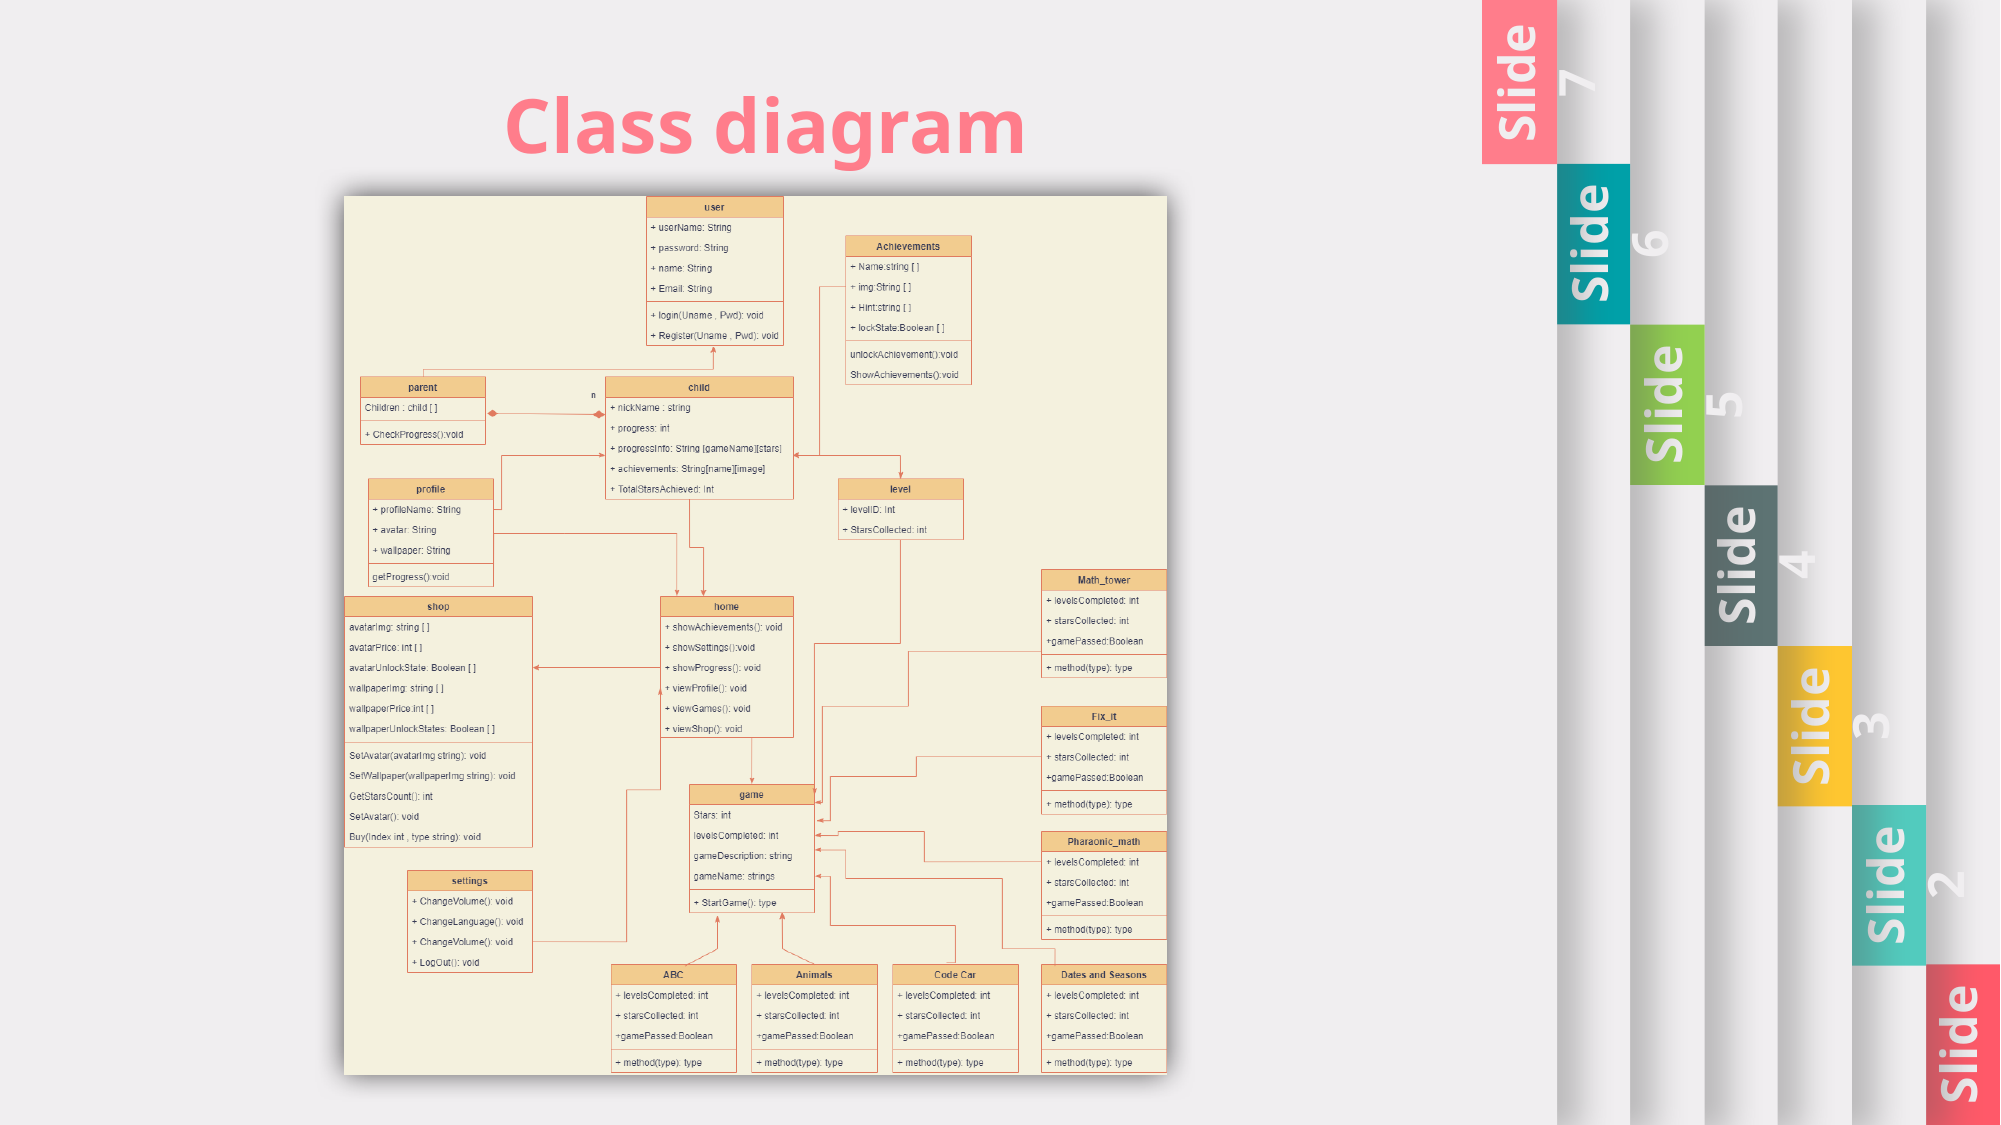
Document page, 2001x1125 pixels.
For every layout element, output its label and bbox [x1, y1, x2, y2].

text_box [1631, 0, 1705, 1125]
text_box [1778, 0, 1852, 1125]
text_box [1927, 0, 2000, 1125]
text_box [1558, 0, 1631, 1125]
text_box [0, 0, 1558, 1125]
picture [344, 196, 1167, 1075]
text_box [1705, 0, 1778, 1125]
text_box [1852, 0, 1927, 1125]
